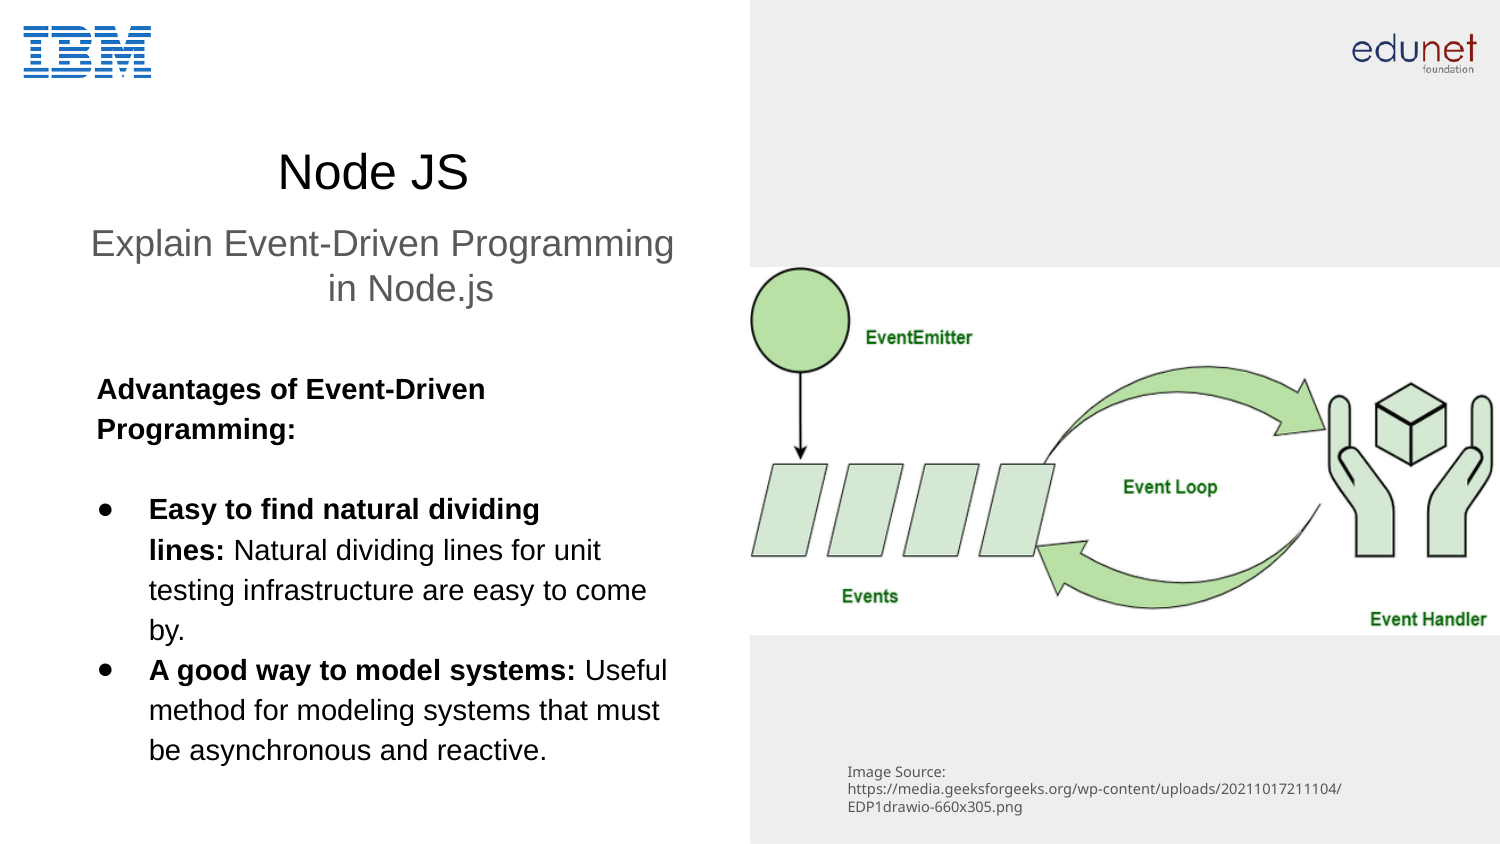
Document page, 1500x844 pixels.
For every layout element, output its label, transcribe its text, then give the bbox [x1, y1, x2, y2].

title Node JS [41, 117, 706, 211]
picture [749, 267, 1500, 636]
picture [0, 0, 559, 78]
list Image Source: https://media.geeksforgeeks.org/wp-content/uploads/20211017211104/EDP1drawio-660x305.png [832, 747, 1390, 812]
list Advantages of Event-Driven Programming: Easy to find natural dividing lines: Natural dividing lines for unit testing infrastructure are easy to come by. A good way to model systems: Useful method for modeling systems that must be asynchronous and reactive. [58, 421, 689, 710]
subtitle Explain Event-Driven Programming in Node.js [41, 211, 706, 317]
picture [1350, 26, 1480, 78]
